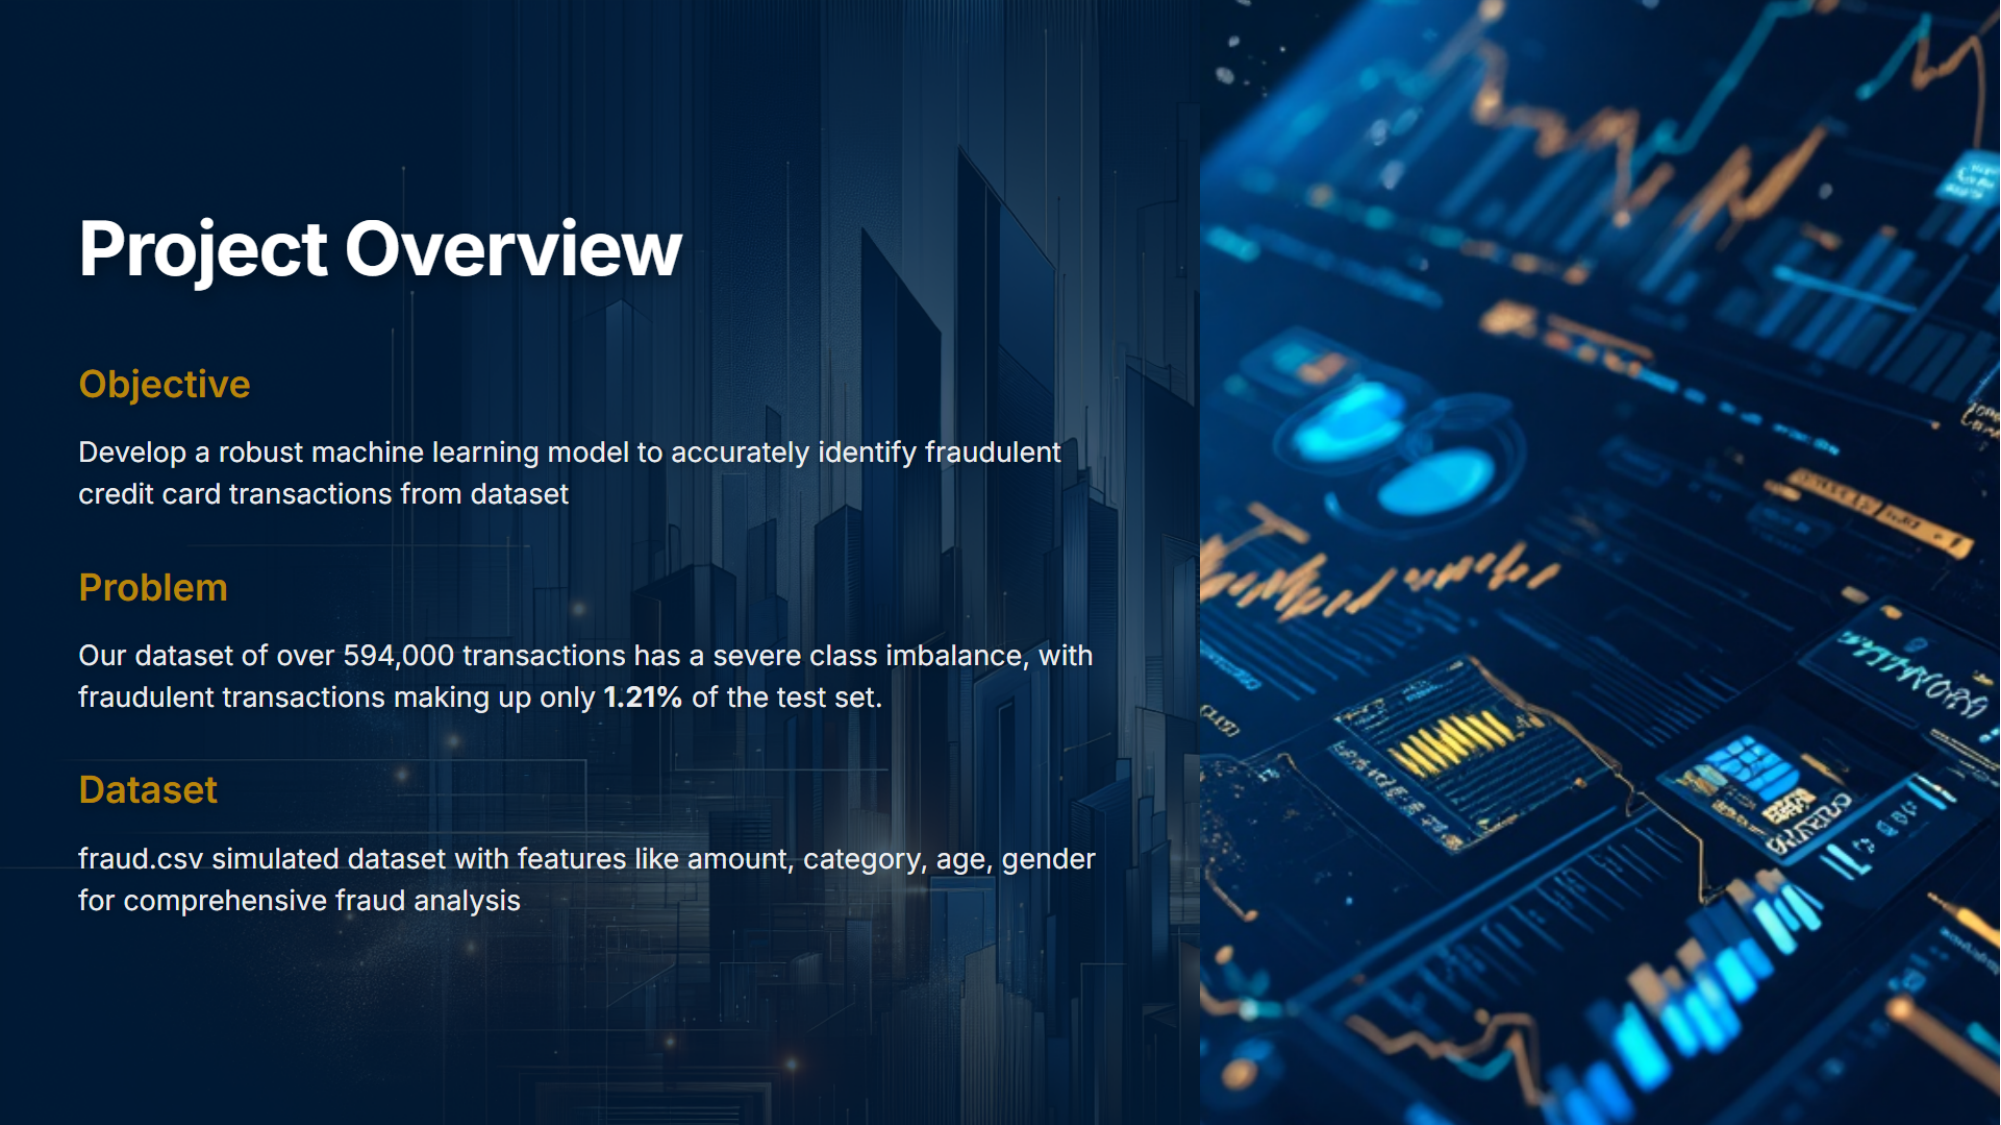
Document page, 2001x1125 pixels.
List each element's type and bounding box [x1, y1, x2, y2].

list [0, 0, 2000, 1125]
